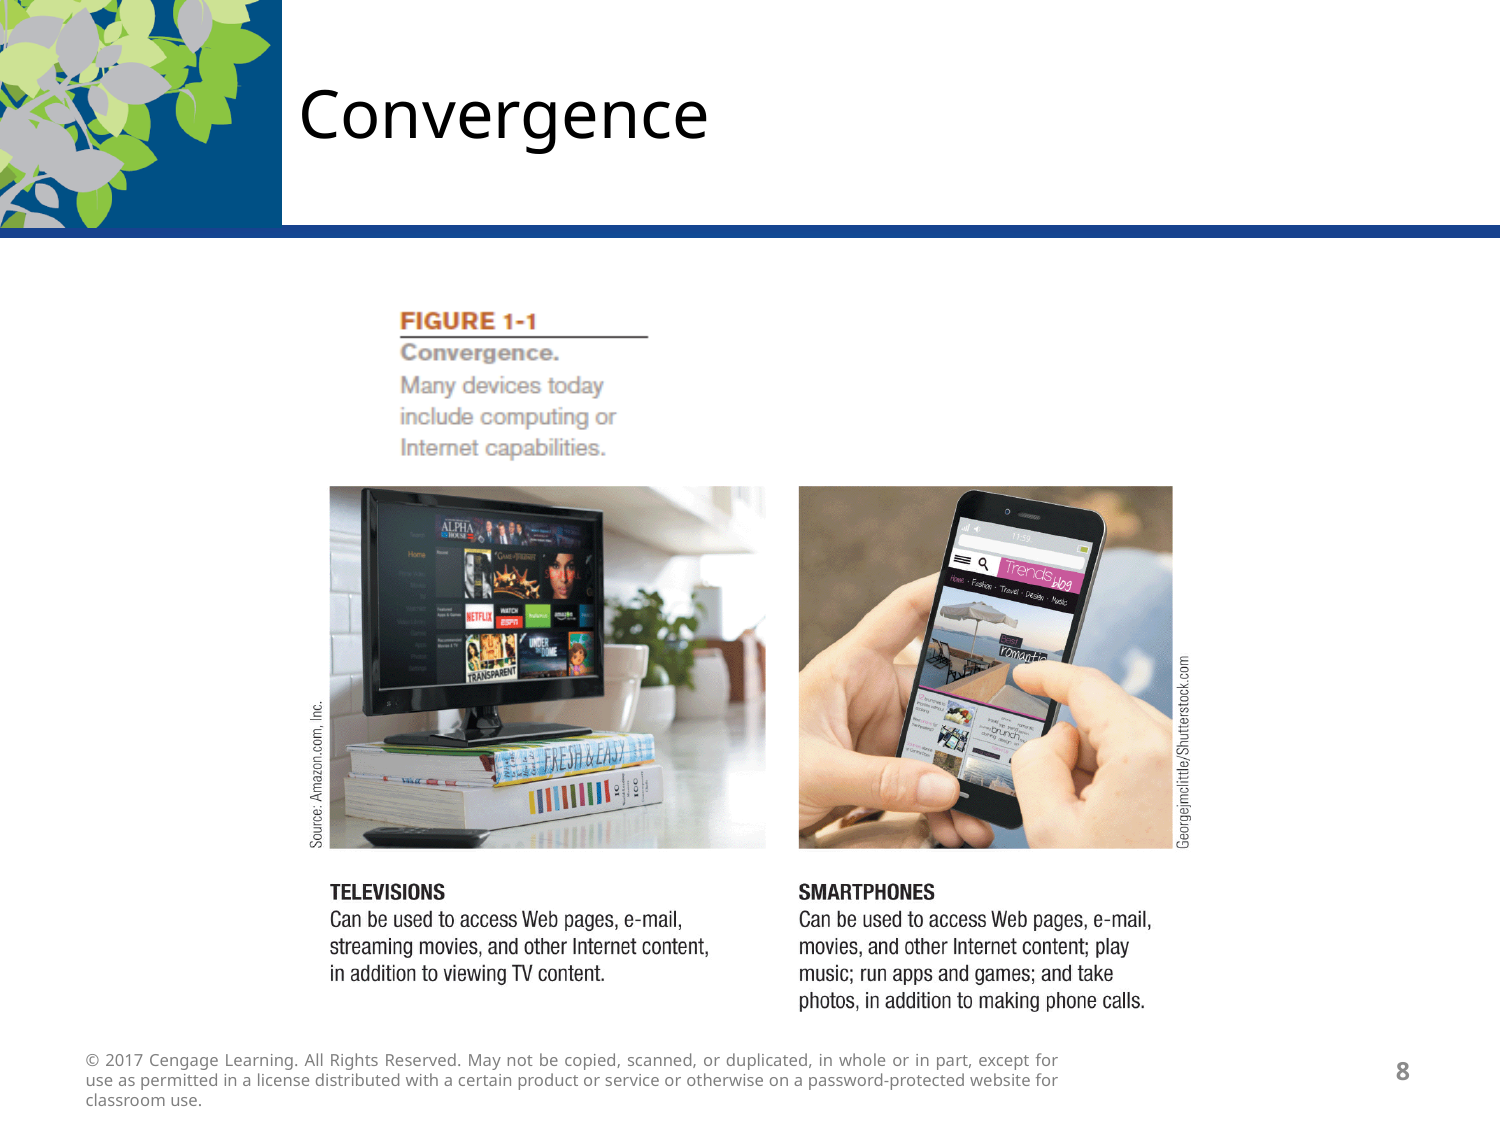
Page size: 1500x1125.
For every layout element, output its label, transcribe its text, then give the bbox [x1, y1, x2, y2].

picture [395, 302, 656, 468]
footer © 2017 Cengage Learning. All Rights Reserved. May not be copied, scanned, or duplicated, in whole or in part, except for use as permitted in a license distributed with a certain product or service or otherwise on a password-protected website for classroom use. [70, 1042, 1074, 1103]
slide_number 8 [1074, 1042, 1425, 1103]
picture [309, 486, 1191, 1012]
picture [0, 0, 1500, 238]
title Convergence [283, 44, 1483, 179]
